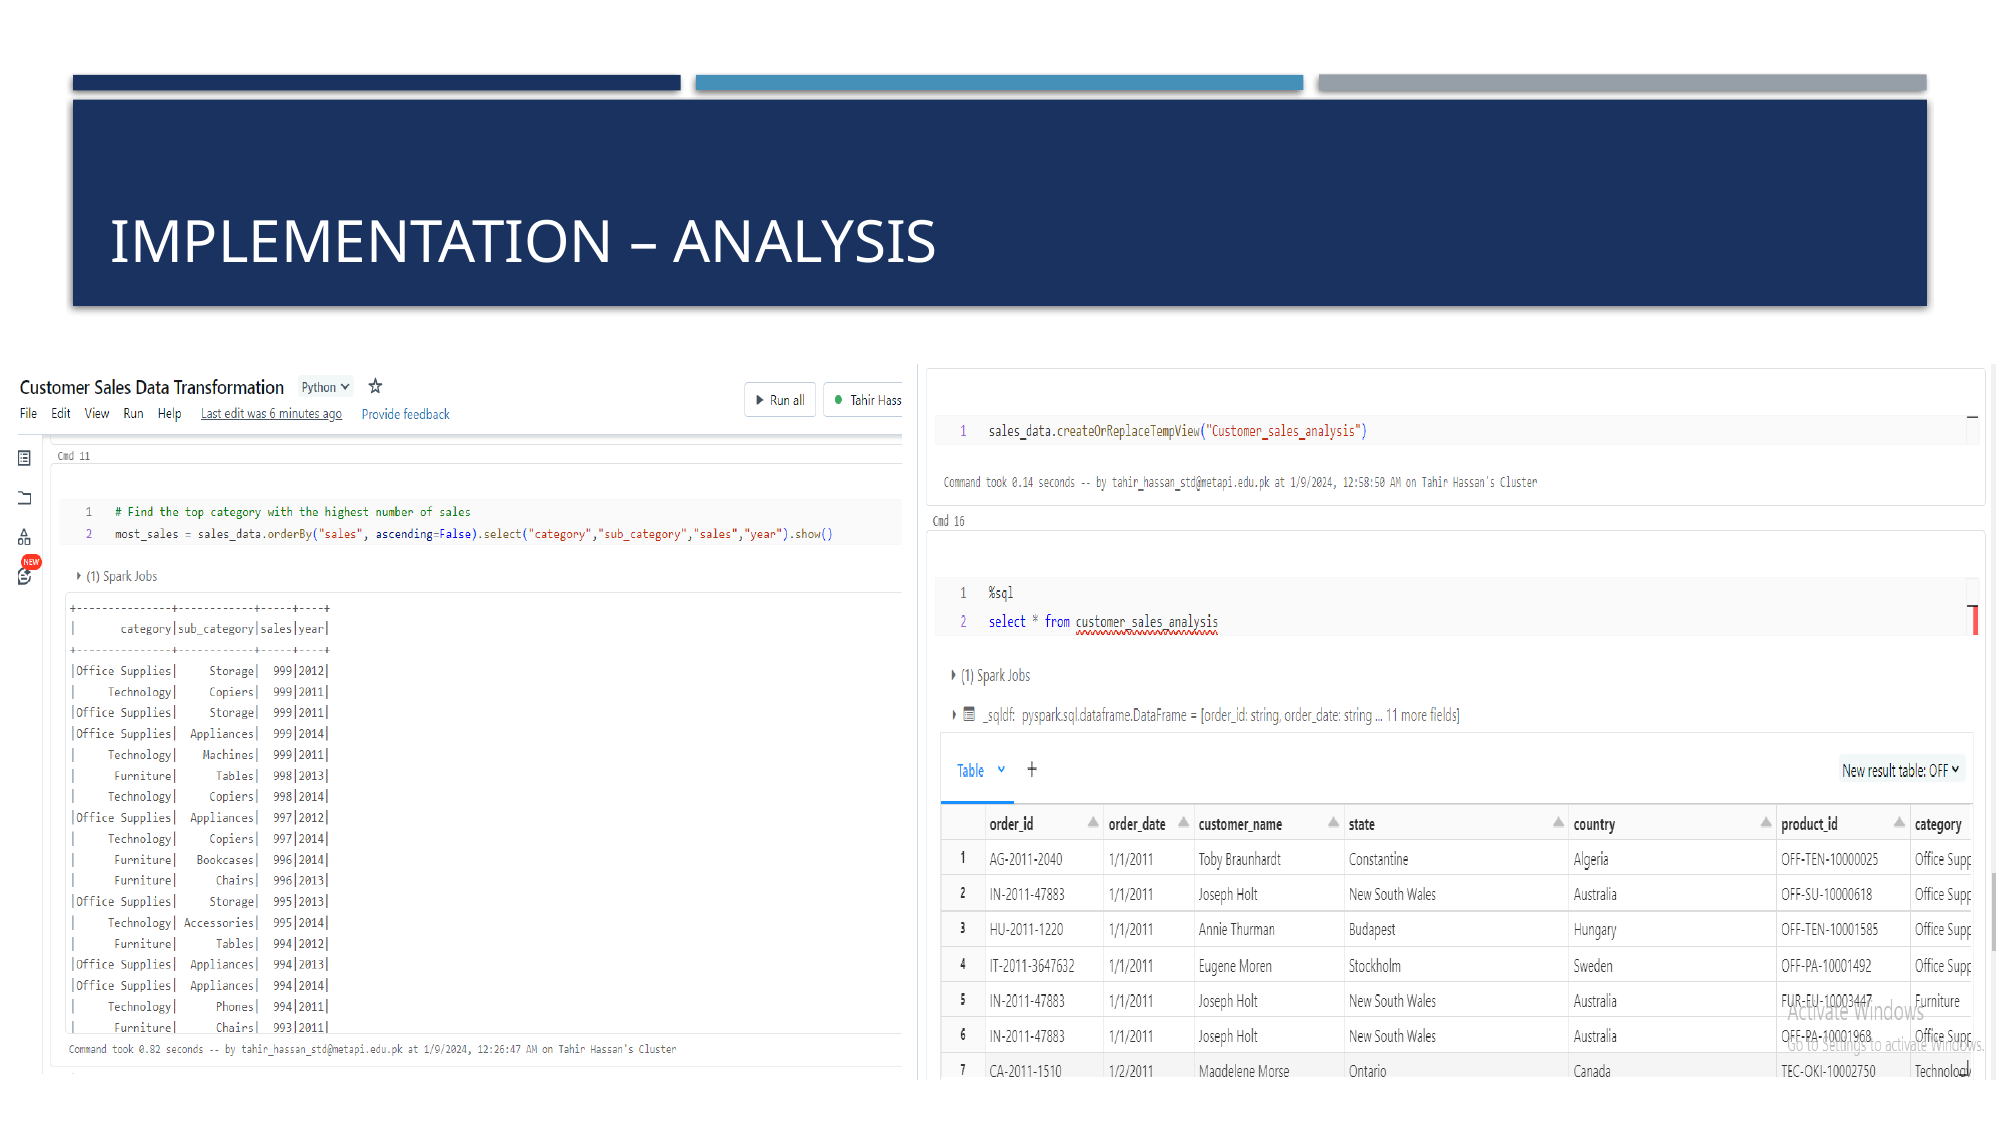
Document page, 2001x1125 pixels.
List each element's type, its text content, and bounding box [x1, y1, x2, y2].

picture [17, 369, 903, 1075]
picture [917, 363, 1997, 1081]
title Implementation – Analysis [95, 119, 1905, 282]
